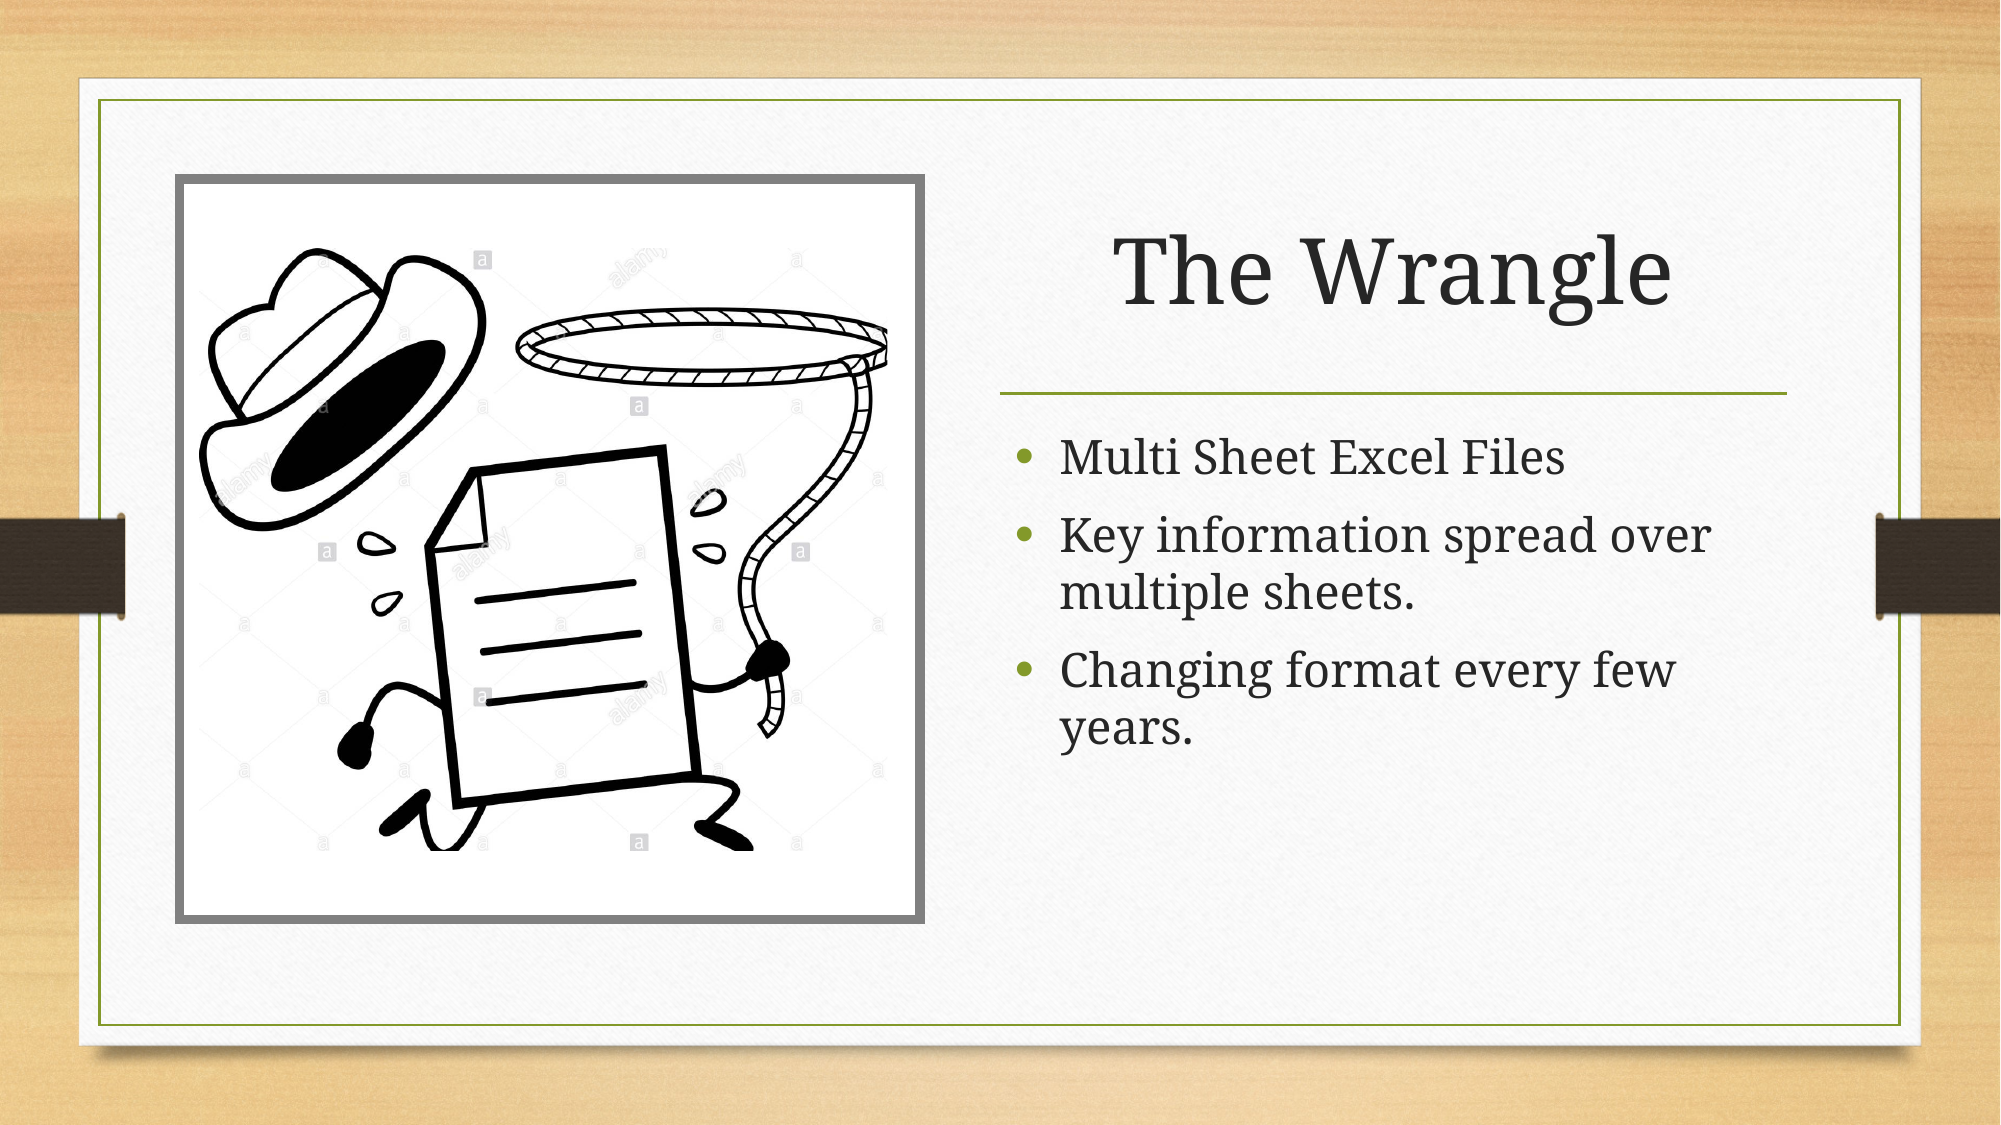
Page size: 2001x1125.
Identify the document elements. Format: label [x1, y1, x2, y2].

text_box [0, 0, 2000, 1125]
picture [198, 248, 888, 851]
